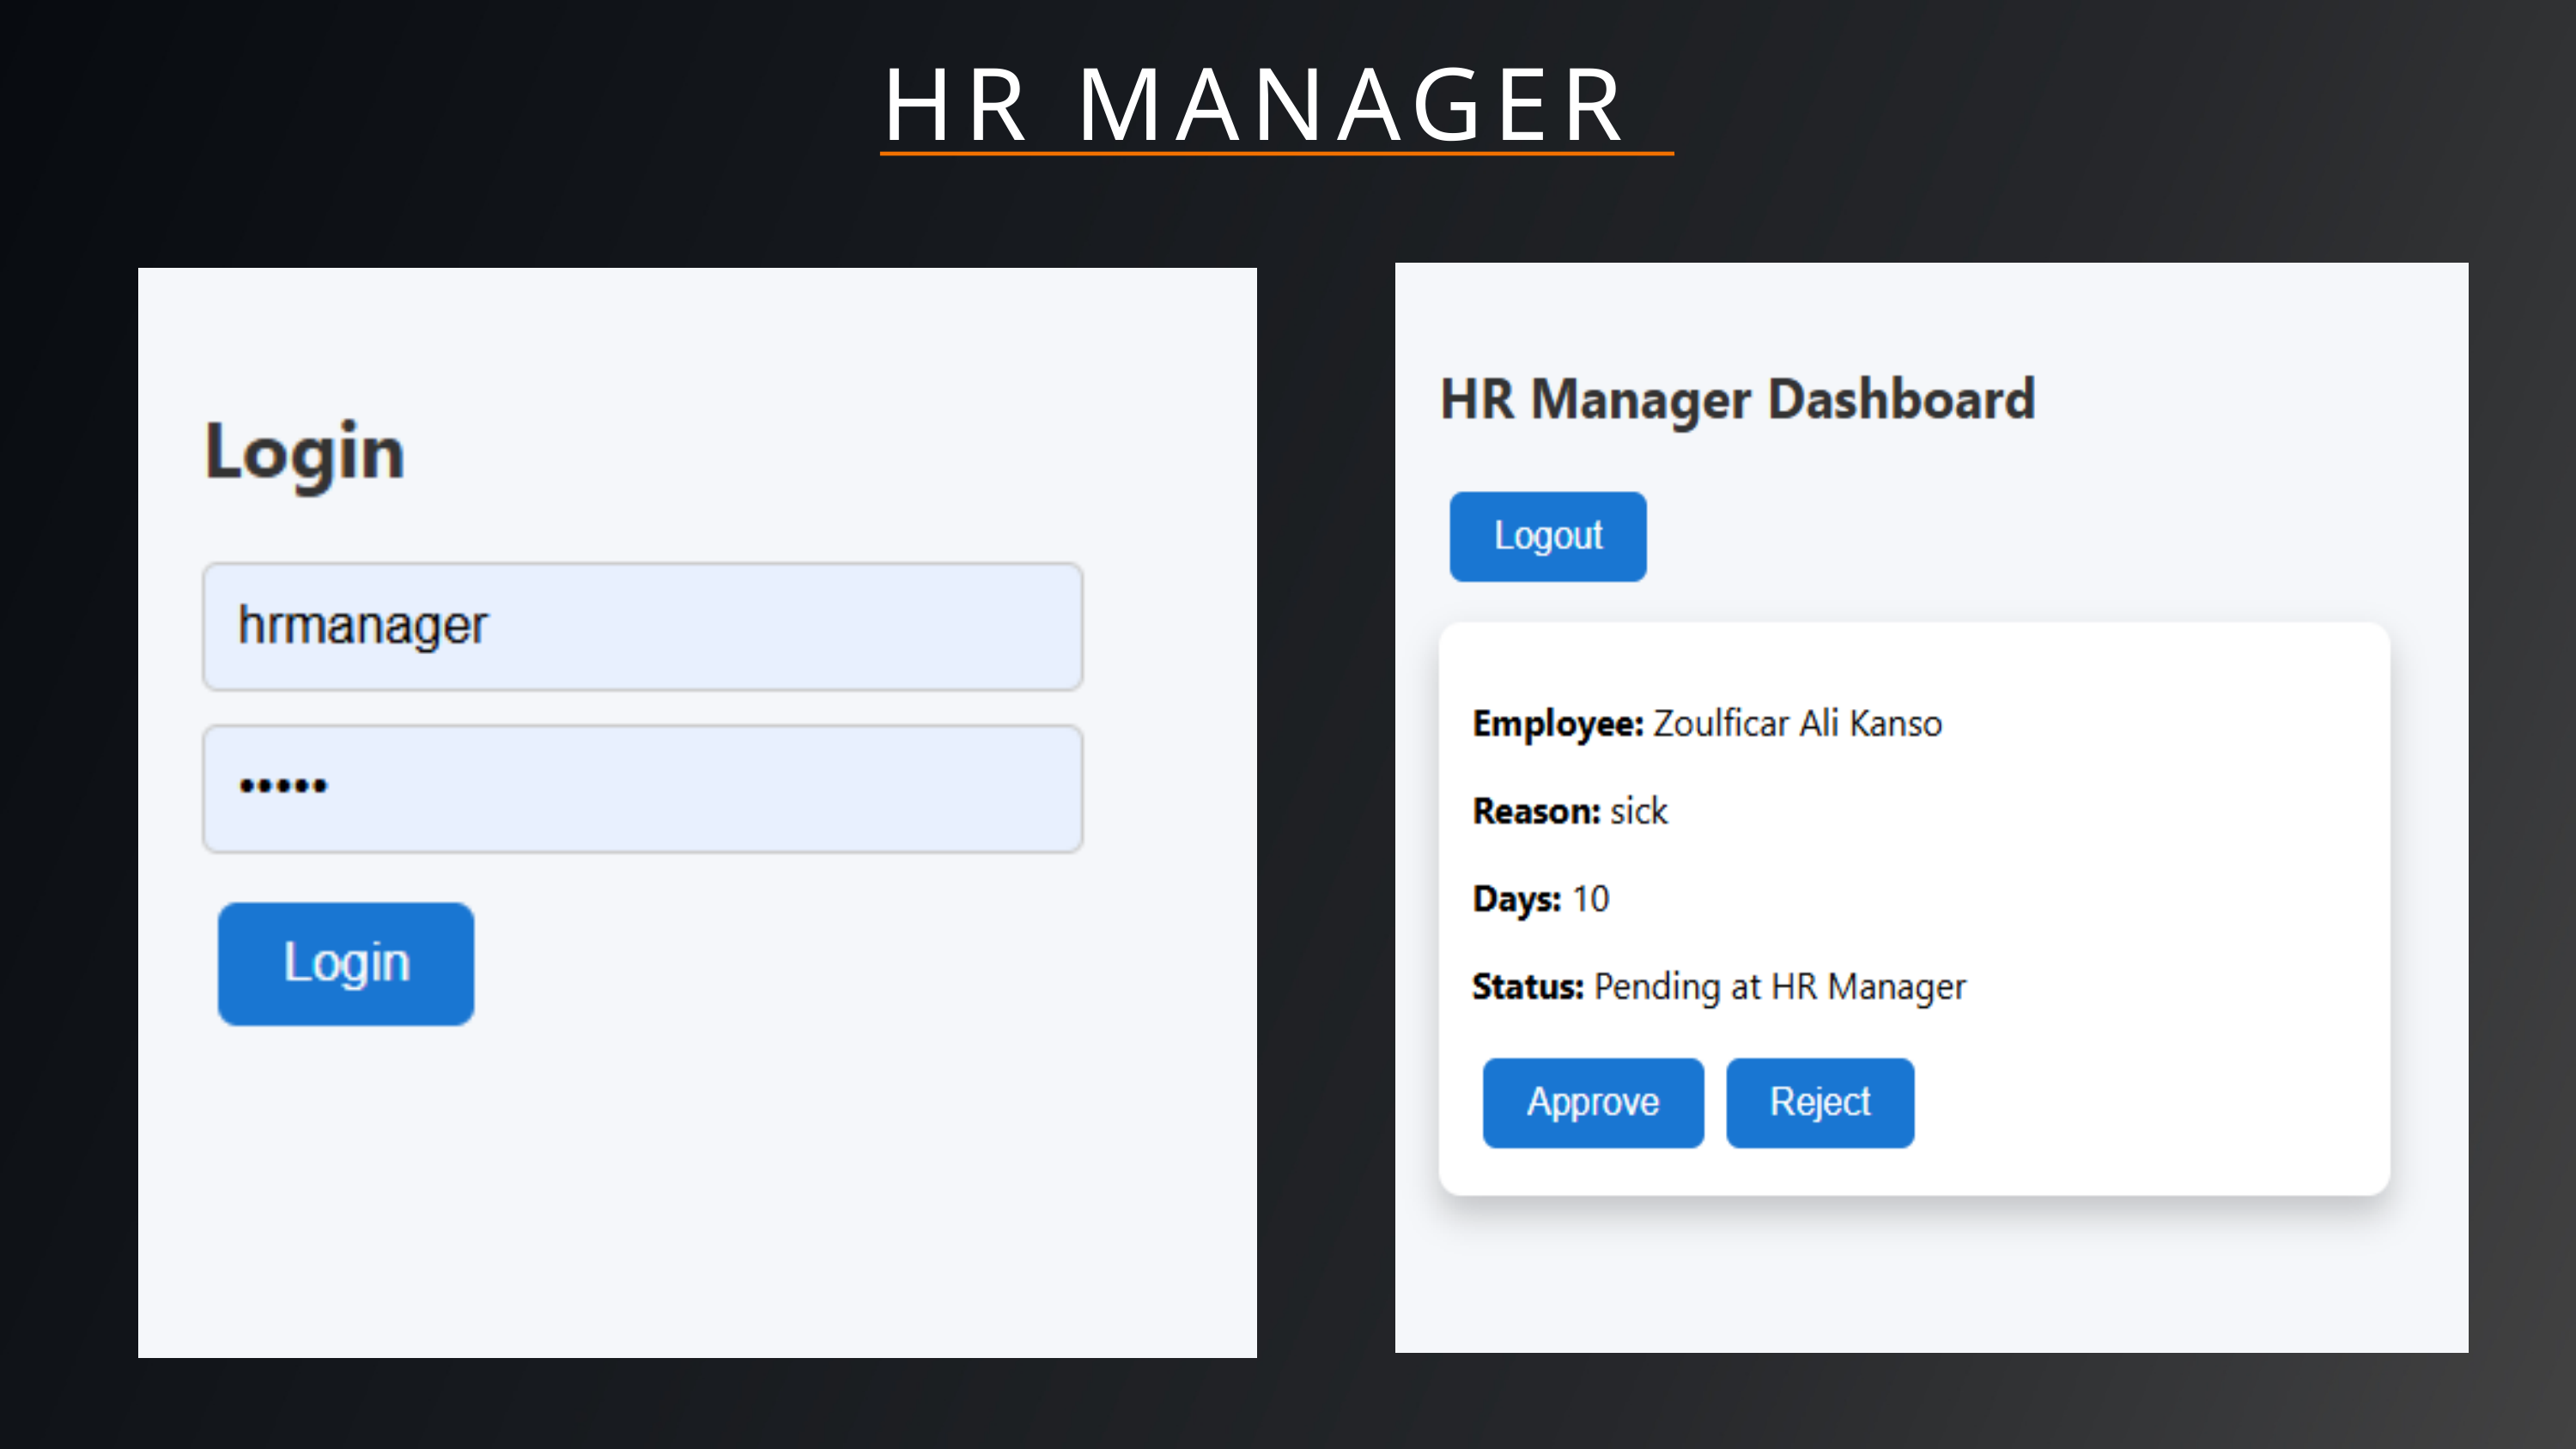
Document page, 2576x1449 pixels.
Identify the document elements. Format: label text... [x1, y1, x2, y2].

picture [137, 268, 1258, 1358]
text_box [0, 0, 2576, 1449]
text_box HR MANAGER [879, 32, 1771, 161]
picture [1394, 263, 2470, 1353]
